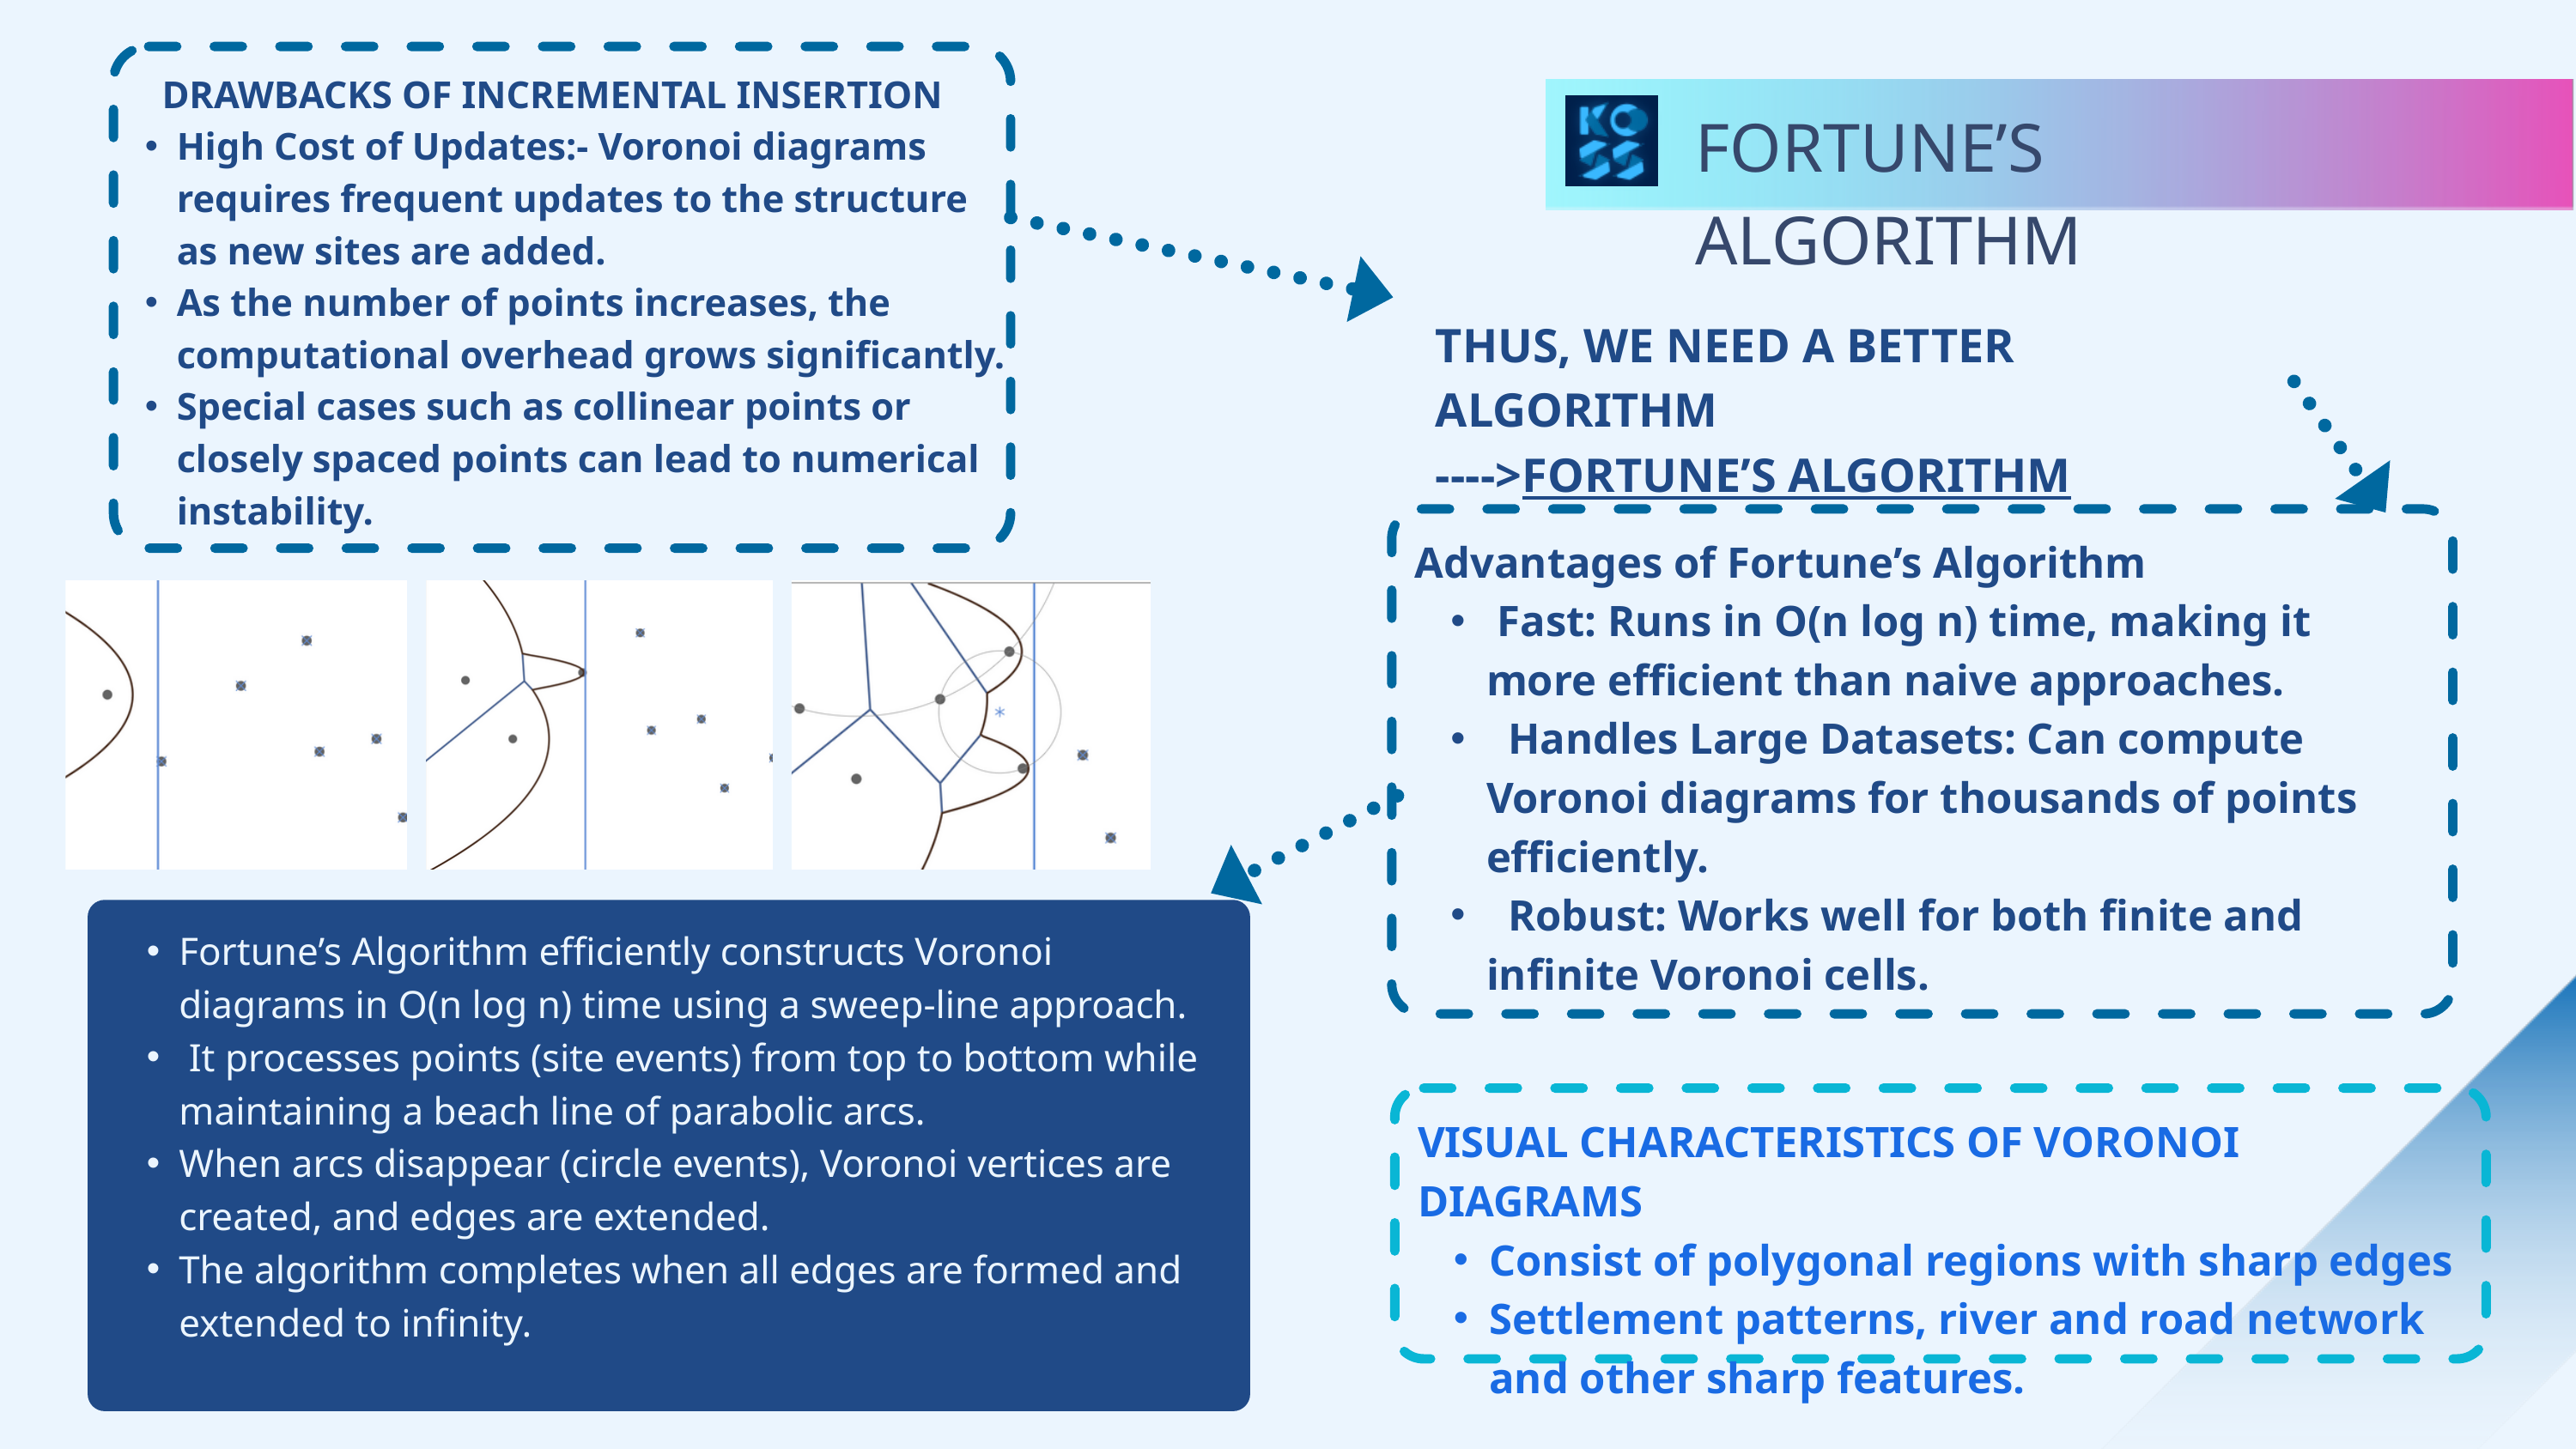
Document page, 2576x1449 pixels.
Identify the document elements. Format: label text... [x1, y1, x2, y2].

text_box [1211, 880, 1225, 896]
text_box [2008, 964, 2576, 1449]
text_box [112, 45, 1012, 549]
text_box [1394, 1088, 2487, 1360]
text_box THUS, WE NEED A BETTER ALGORITHM ---->FORTUNE’S ALGORITHM [1435, 306, 2294, 502]
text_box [1545, 79, 2576, 211]
text_box [791, 580, 1151, 870]
text_box [2374, 499, 2387, 507]
text_box [1381, 286, 1394, 304]
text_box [87, 900, 1251, 1412]
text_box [1391, 508, 2453, 1015]
text_box [65, 580, 407, 870]
text_box [425, 580, 773, 870]
